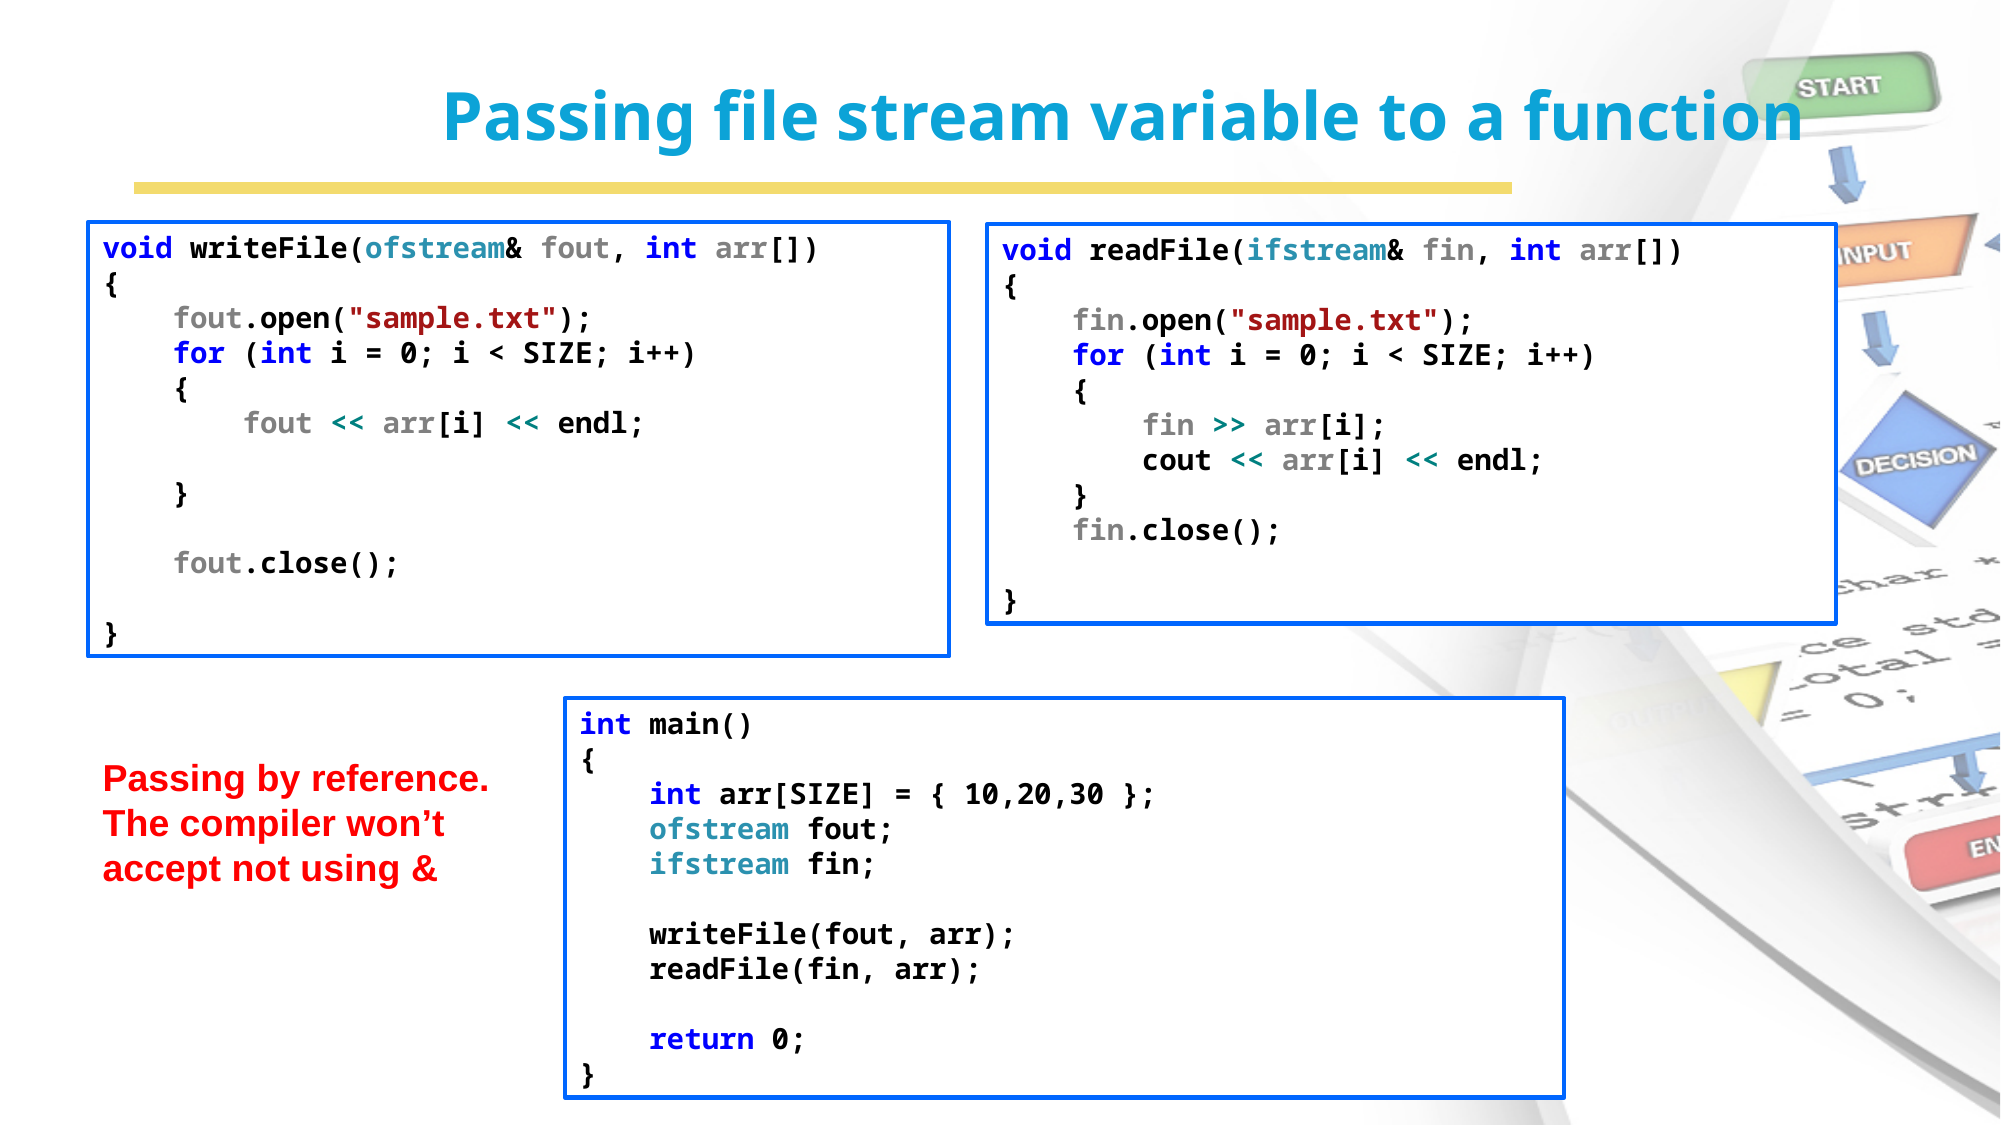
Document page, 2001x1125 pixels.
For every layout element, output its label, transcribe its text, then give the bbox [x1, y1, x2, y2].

text_box void readFile(ifstream& fin, int arr[]) { fin.open("sample.txt"); for (int i = 0; i < SIZE; i++) { fin >> arr[i]; cout << arr[i] << endl; } fin.close(); } [987, 224, 1836, 624]
text_box void writeFile(ofstream& fout, int arr[]) { fout.open("sample.txt"); for (int i = 0; i < SIZE; i++) { fout << arr[i] << endl; } fout.close(); } [87, 222, 950, 657]
text_box int main() { int arr[SIZE] = { 10,20,30 }; ofstream fout; ifstream fin; writeFile(fout, arr); readFile(fin, arr); return 0; } [564, 698, 1565, 1098]
title Passing file stream variable to a function [133, 42, 1914, 186]
text_box Passing by reference. The compiler won’t accept not using & [87, 746, 520, 897]
picture [0, 0, 2001, 1125]
